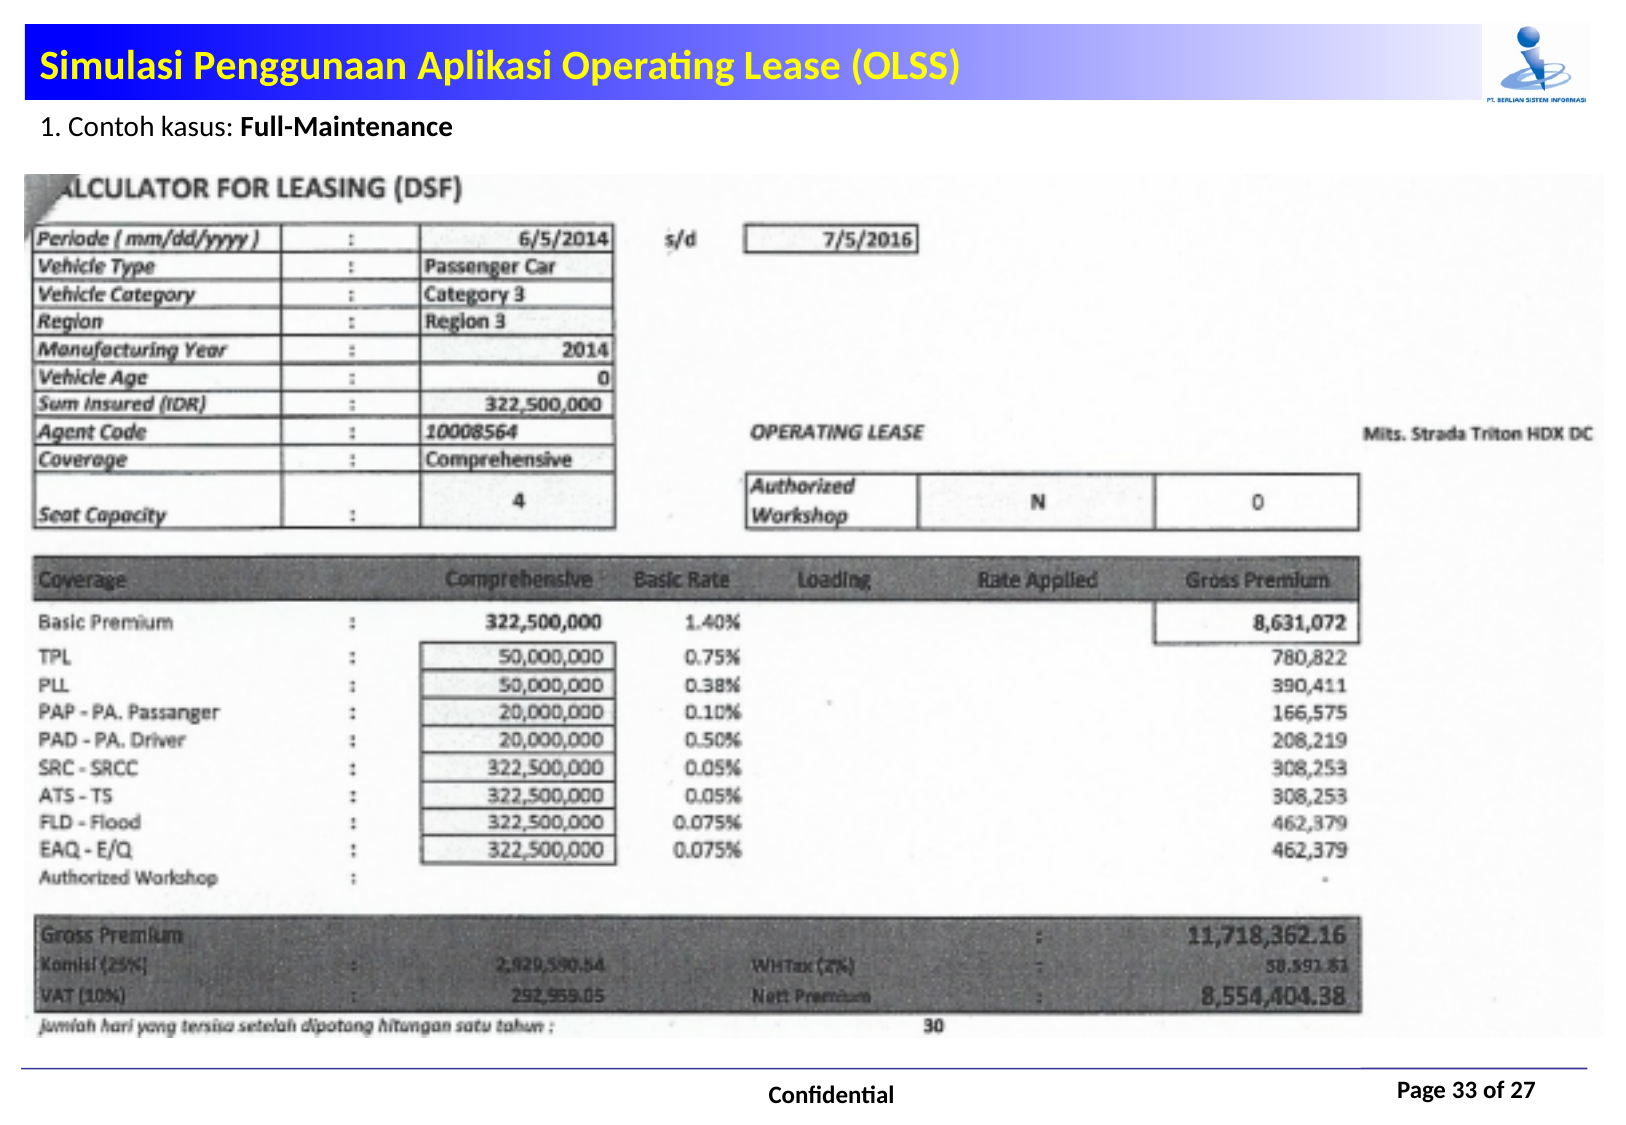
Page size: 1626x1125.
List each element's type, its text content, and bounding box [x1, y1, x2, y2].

text_box 1. Contoh kasus: Full-Maintenance [24, 99, 1525, 150]
picture [24, 174, 1604, 1038]
text_box Simulasi Penggunaan Aplikasi Operating Lease (OLSS) [24, 24, 1088, 101]
picture [1482, 22, 1590, 105]
